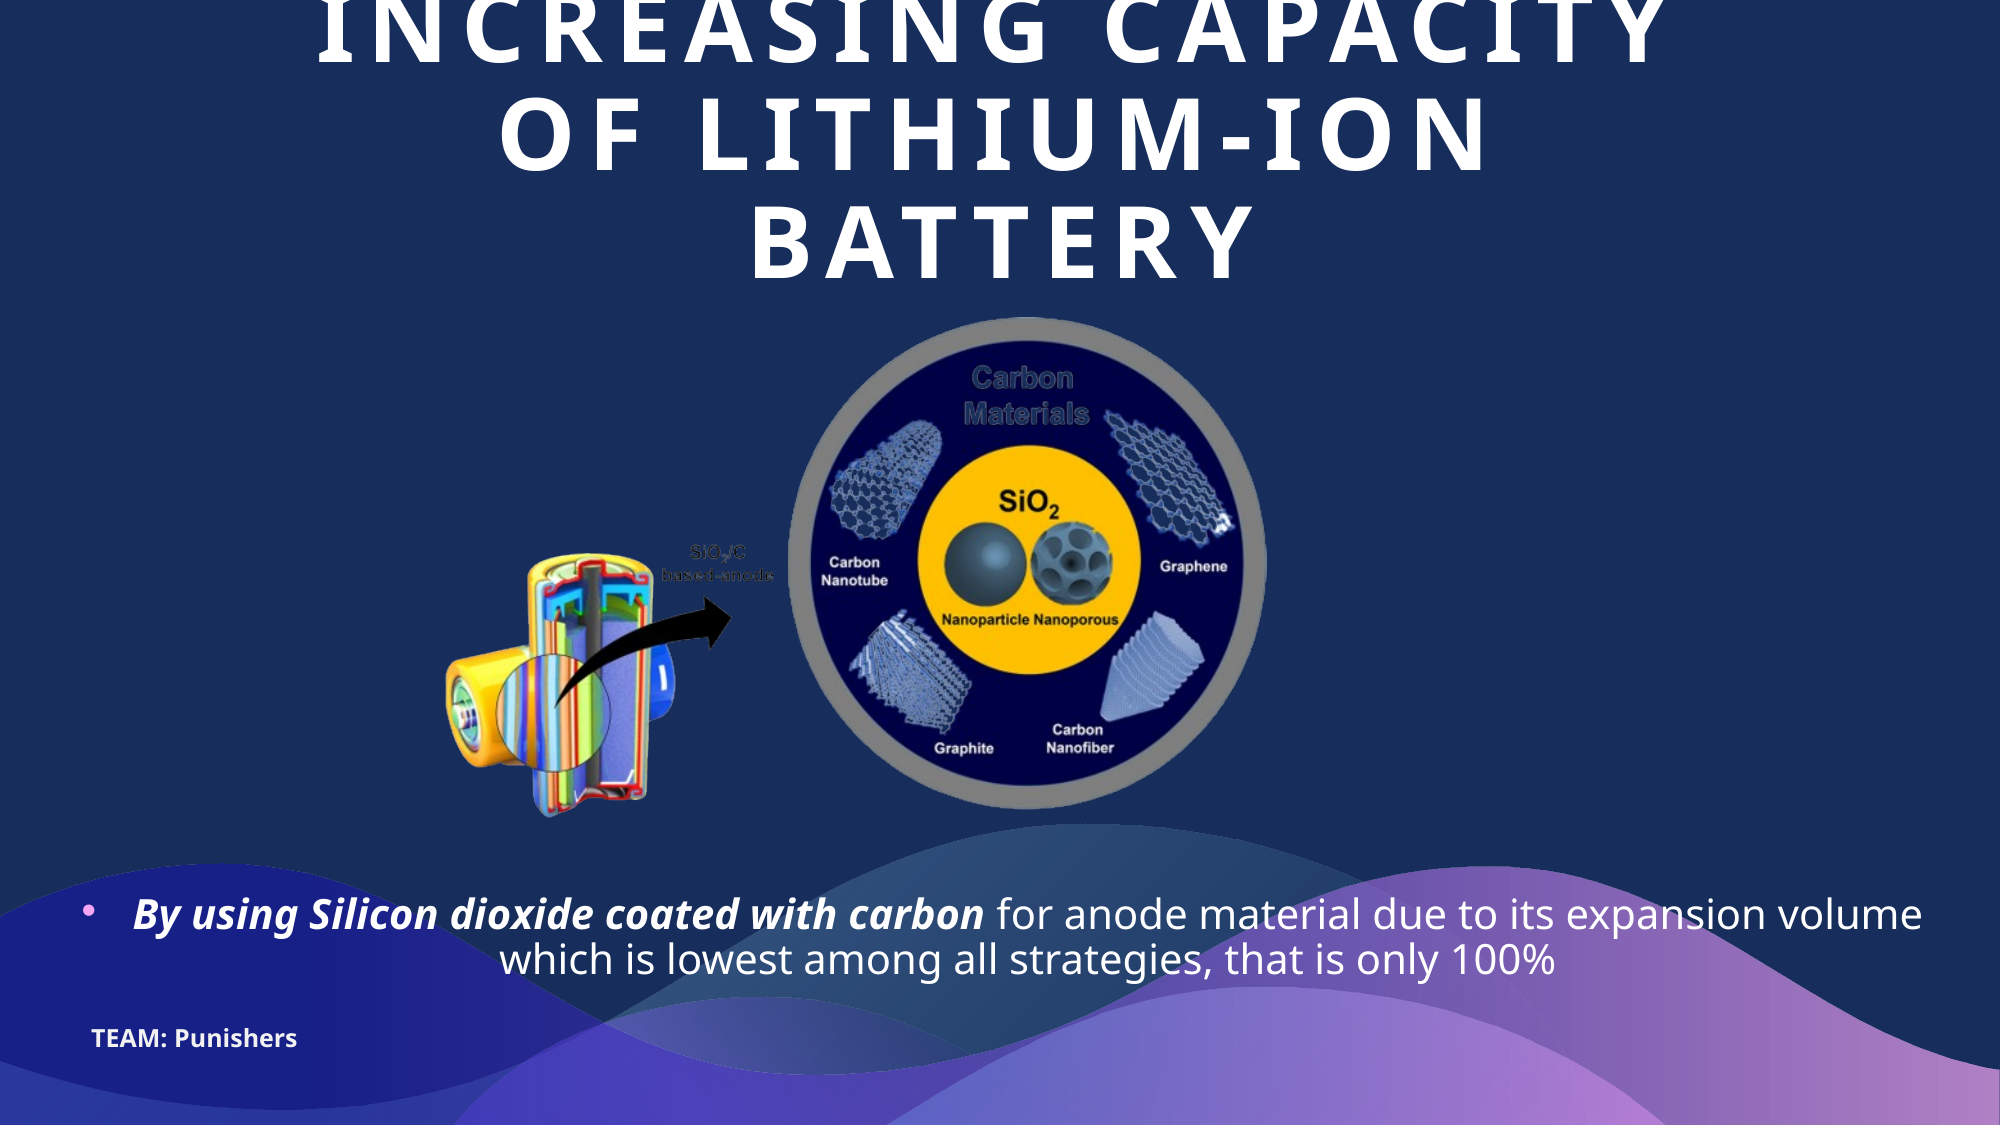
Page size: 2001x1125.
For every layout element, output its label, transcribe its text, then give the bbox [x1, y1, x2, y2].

text_box TEAM: Punishers [76, 1015, 459, 1061]
subtitle By using Silicon dioxide coated with carbon for anode material due to its expansion volume which is lowest among all strategies, that is only 100% [32, 886, 1968, 1007]
title INCREASING CAPACITY OF LITHIUM-ION BATTERY [249, 74, 1750, 308]
picture [445, 317, 1267, 818]
